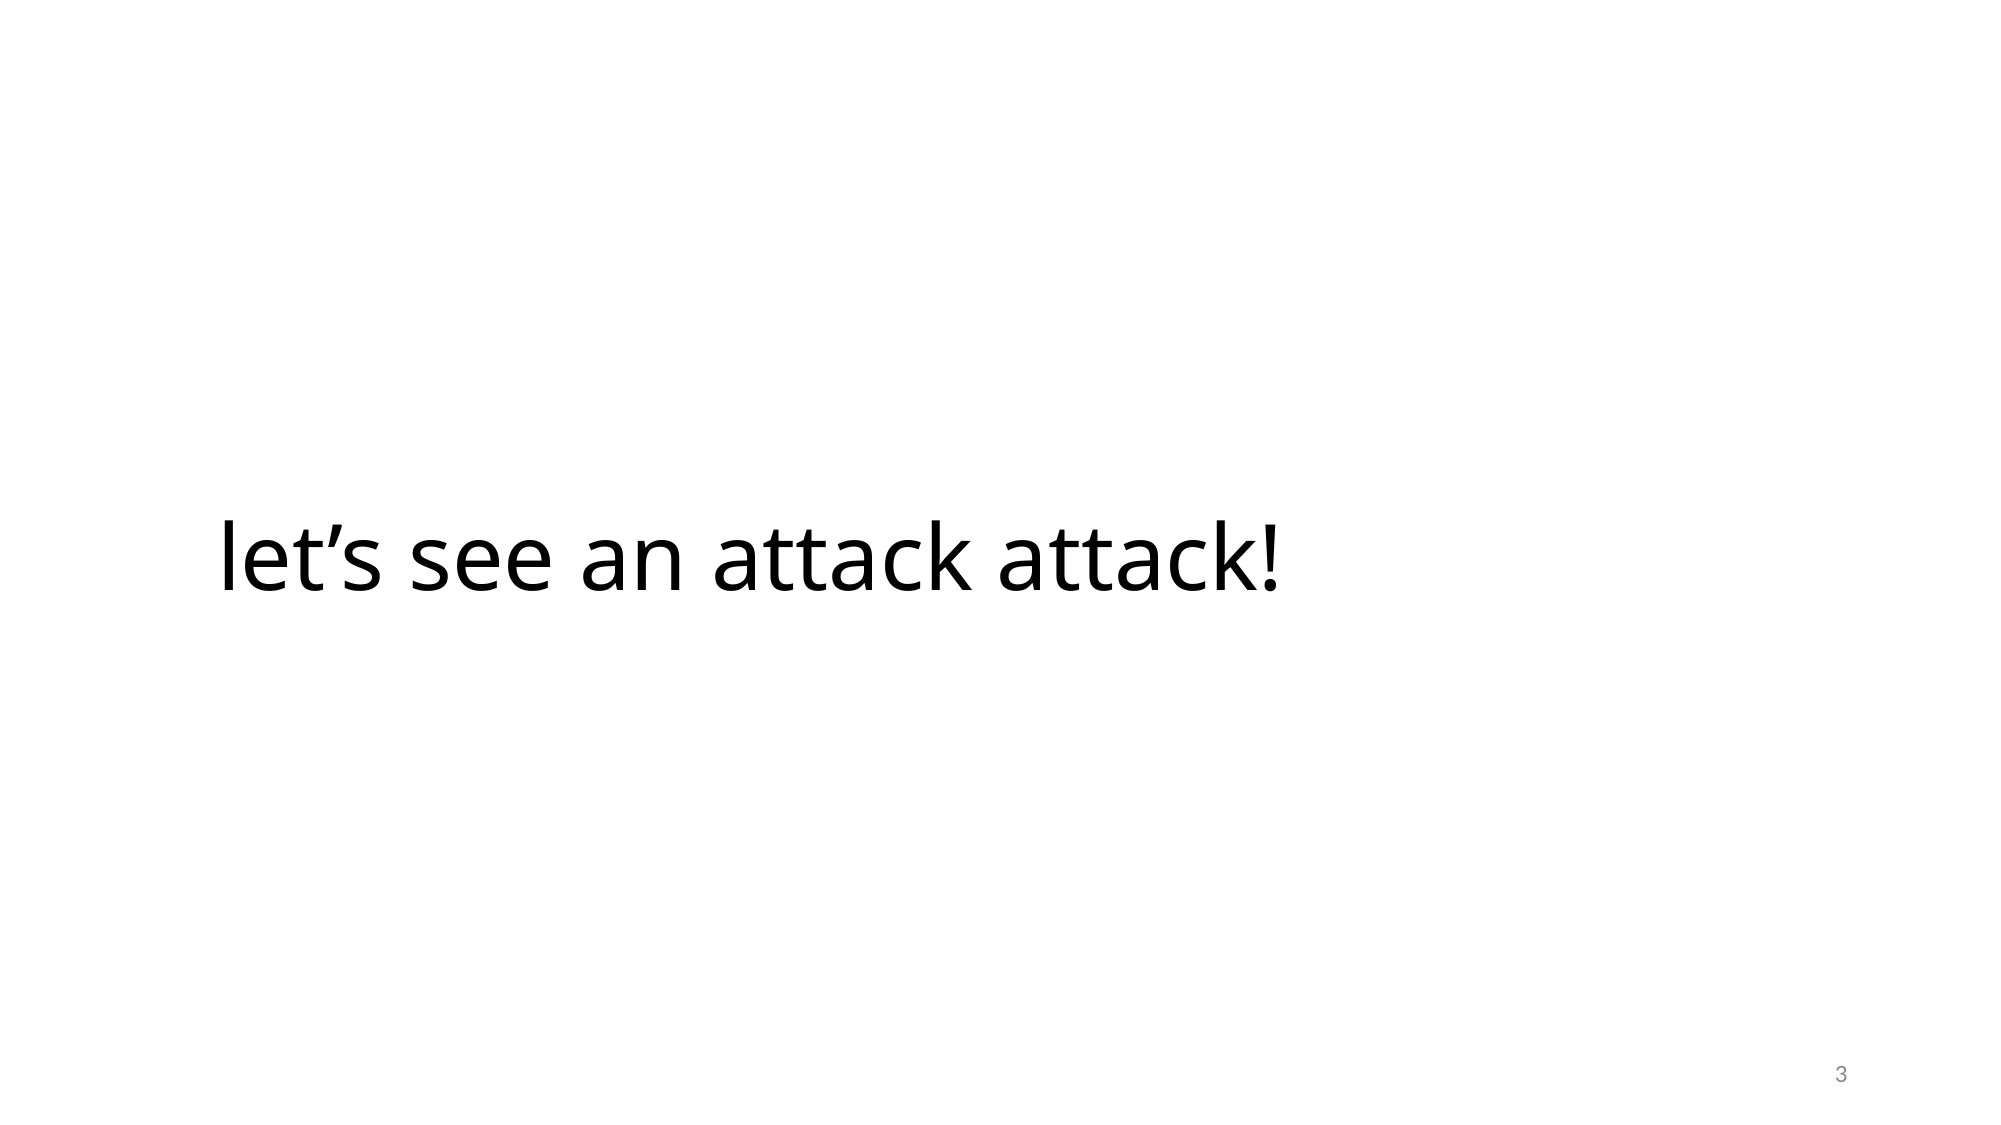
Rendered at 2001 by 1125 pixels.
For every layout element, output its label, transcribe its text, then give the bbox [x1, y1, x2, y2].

slide_number 3 [1412, 1042, 1863, 1103]
text_box let’s see an attack attack! [202, 451, 1798, 669]
